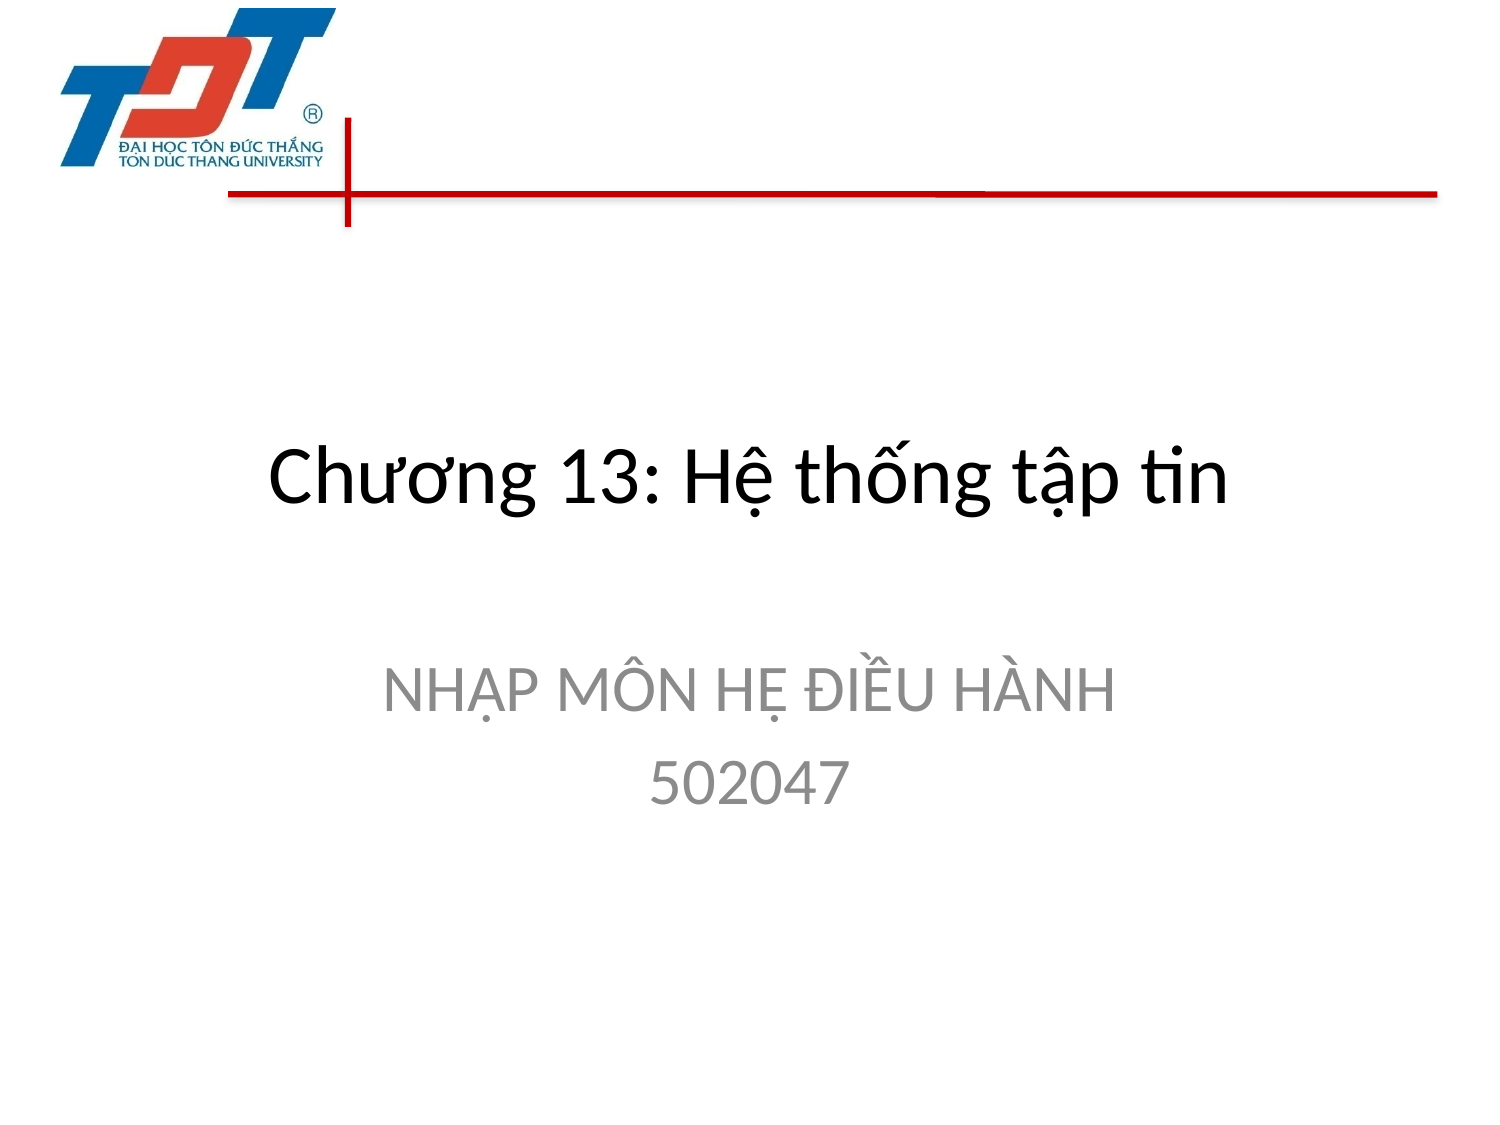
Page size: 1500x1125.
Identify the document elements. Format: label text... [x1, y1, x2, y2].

title Chương 13: Hệ thống tập tin [112, 349, 1388, 591]
subtitle NHẬP MÔN HỆ ĐIỀU HÀNH 502047 [225, 637, 1275, 925]
picture [60, 8, 336, 167]
